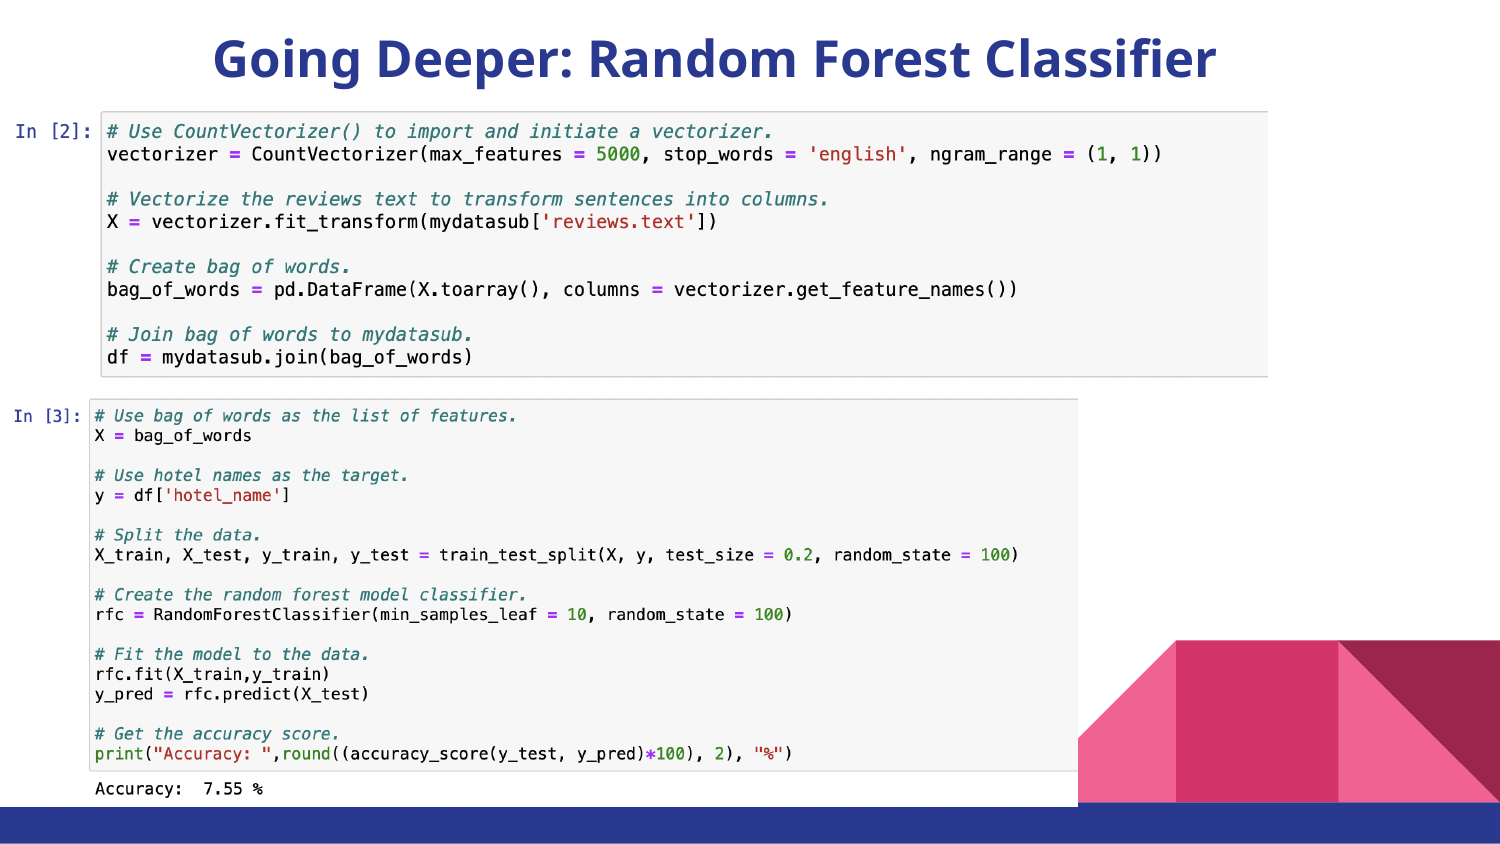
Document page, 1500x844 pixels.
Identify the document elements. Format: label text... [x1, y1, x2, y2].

picture [0, 99, 1268, 807]
title Going Deeper: Random Forest Classifier [51, 11, 1381, 89]
